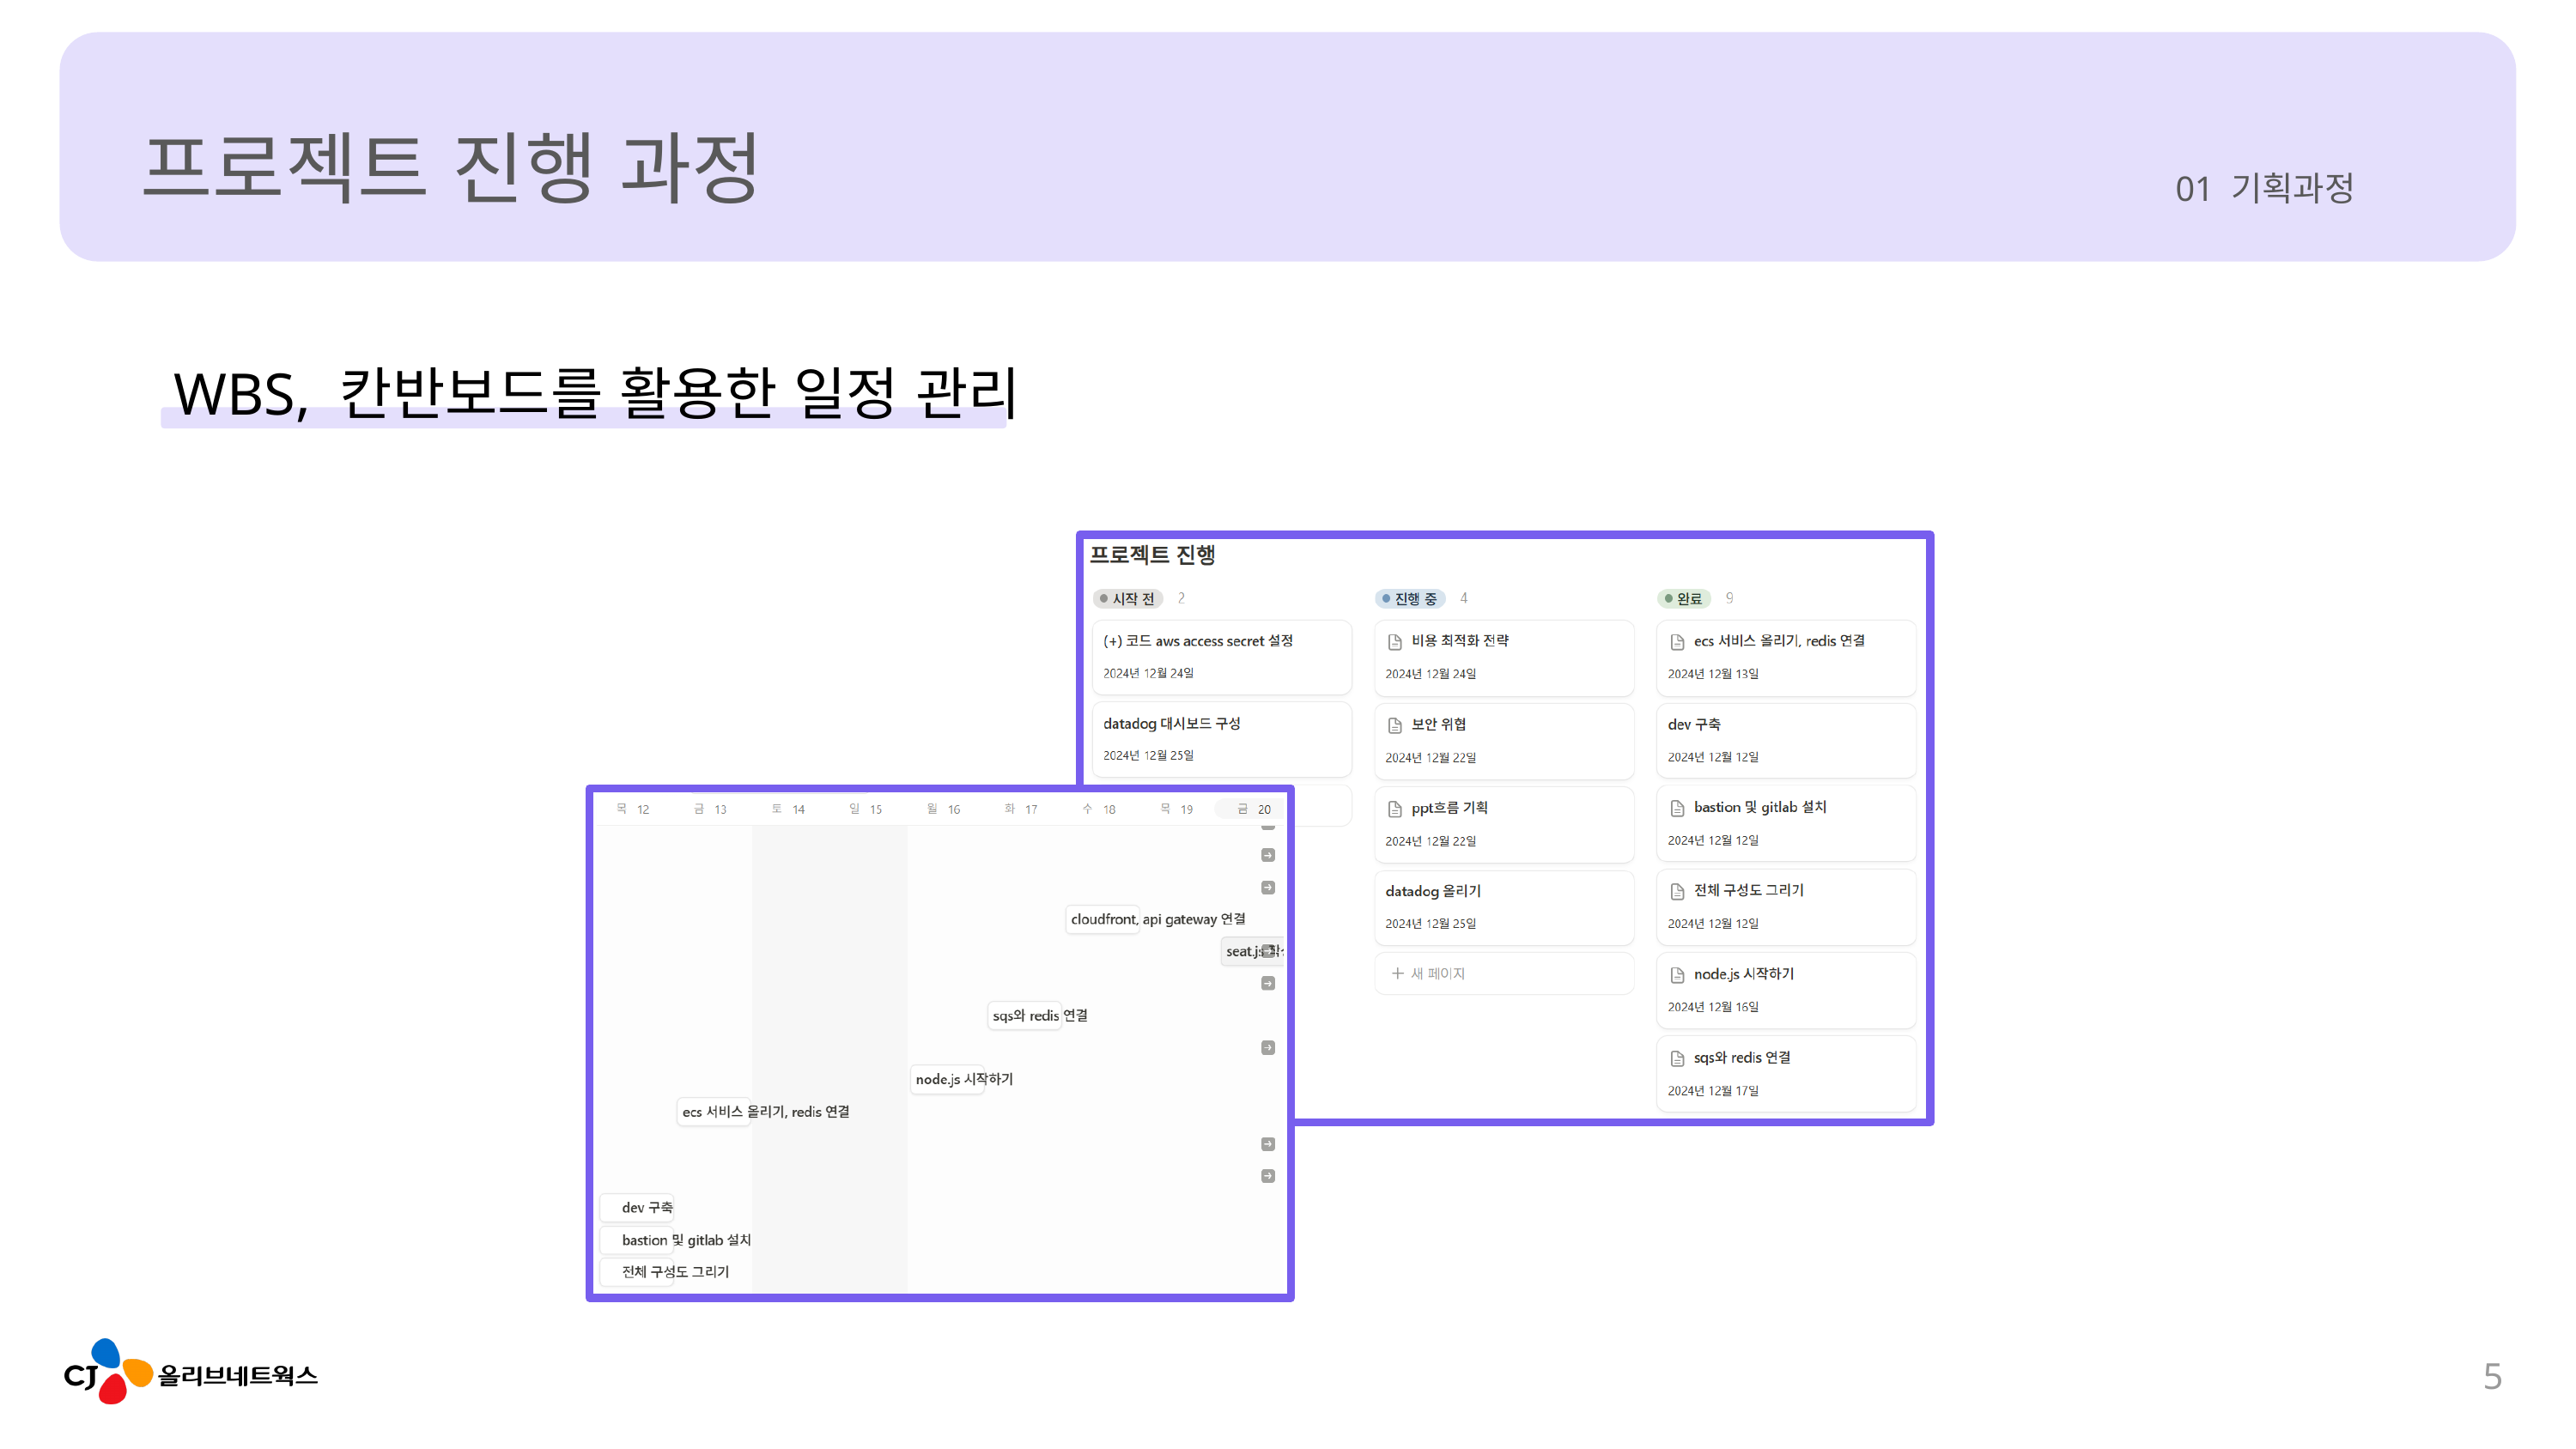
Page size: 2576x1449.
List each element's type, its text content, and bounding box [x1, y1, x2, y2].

text_box 01 기획과정 [2175, 166, 2409, 213]
text_box 프로젝트 진행 과정 [127, 85, 1662, 246]
slide_number 5 [2215, 1352, 2517, 1404]
text_box WBS, 칸반보드를 활용한 일정 관리 [161, 351, 1886, 433]
picture [593, 538, 1927, 1294]
picture [64, 1338, 318, 1404]
